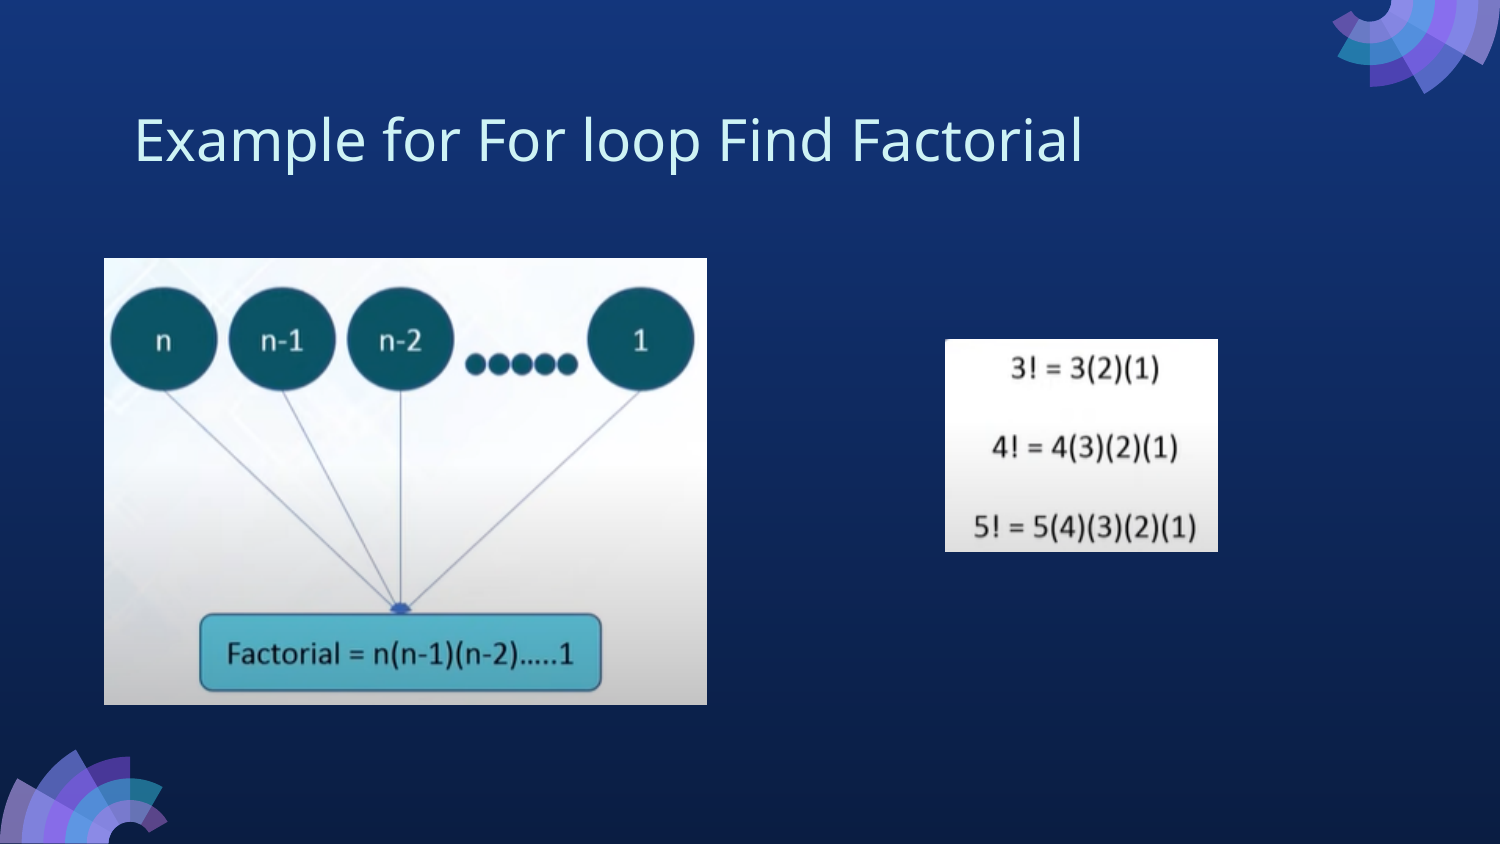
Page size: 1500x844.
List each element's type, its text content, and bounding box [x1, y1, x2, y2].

picture [104, 258, 707, 705]
picture [945, 339, 1218, 553]
title Example for For loop Find Factorial [118, 88, 1382, 183]
